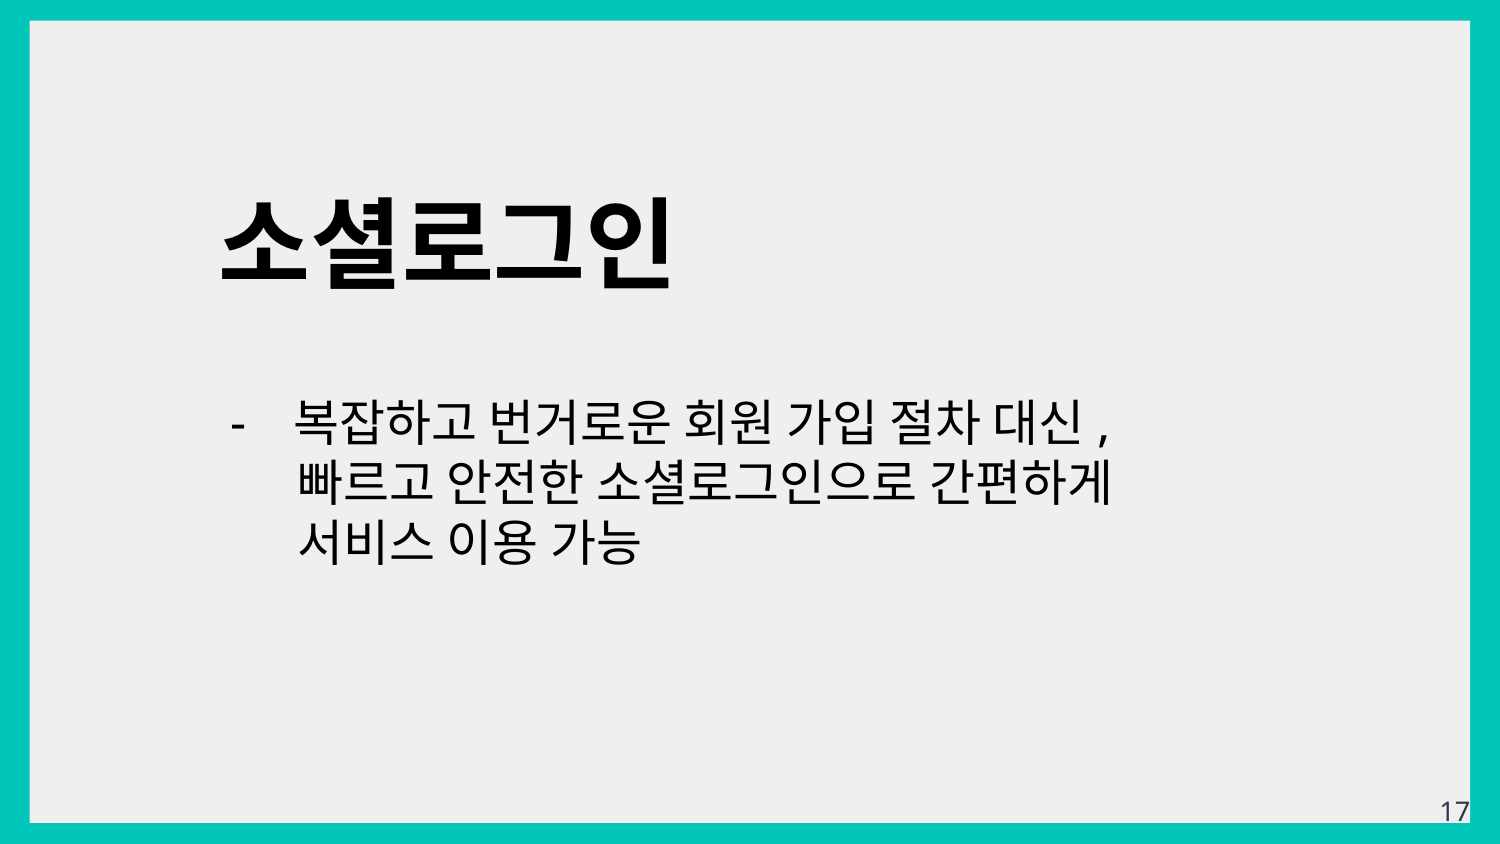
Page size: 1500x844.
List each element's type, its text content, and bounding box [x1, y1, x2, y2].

slide_number ‹#› [1410, 779, 1500, 844]
text_box 소셜로그인 복잡하고 번거로운 회원 가입 절차 대신, 빠르고 안전한 소셜로그인으로 간편하게 서비스 이용 가능 [203, 105, 1374, 738]
